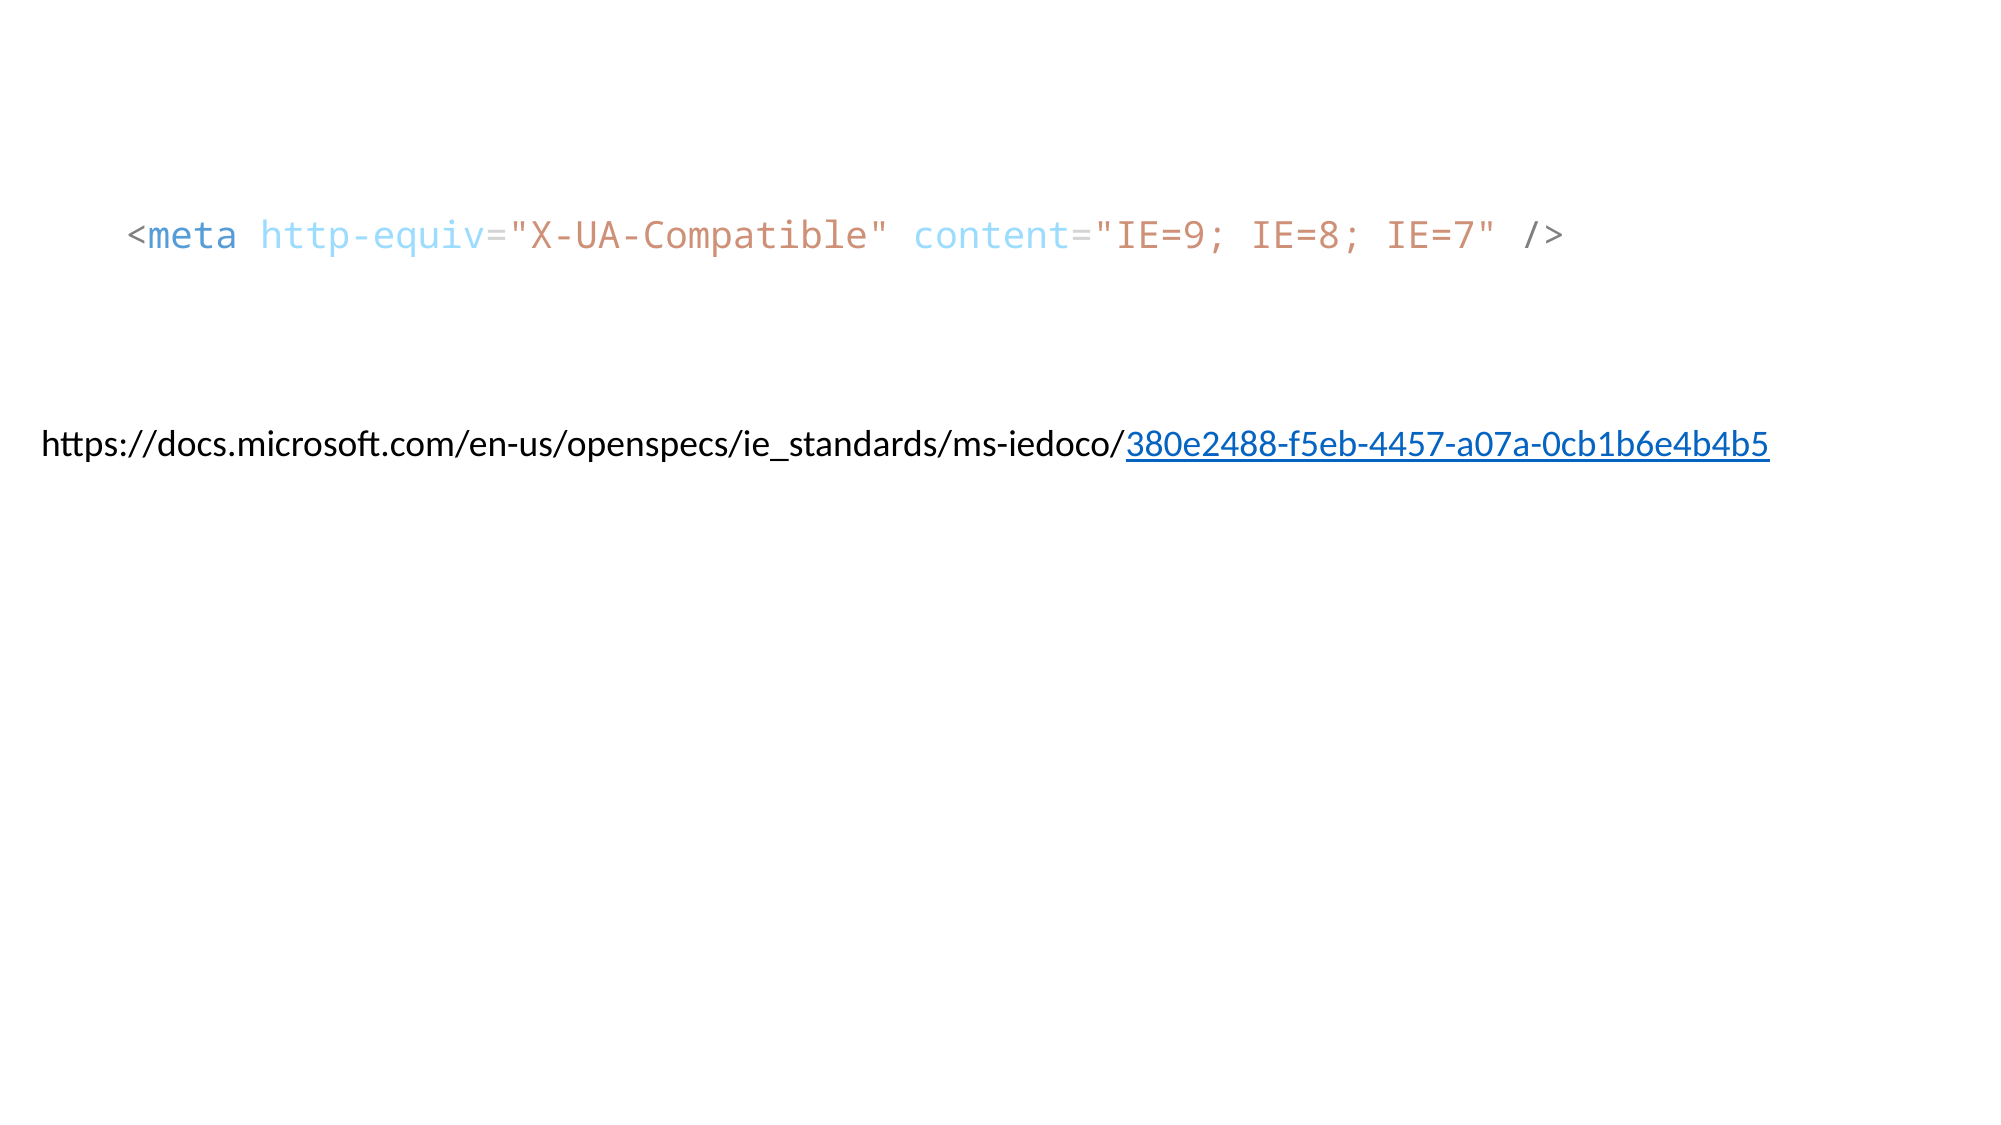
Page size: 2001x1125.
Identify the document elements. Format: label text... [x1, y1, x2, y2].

text_box https://docs.microsoft.com/en-us/openspecs/ie_standards/ms-iedoco/380e2488-f5eb-4457-a07a-0cb1b6e4b4b5 [26, 412, 1913, 472]
text_box <meta http-equiv="X-UA-Compatible" content="IE=9; IE=8; IE=7" /> [110, 203, 1975, 264]
